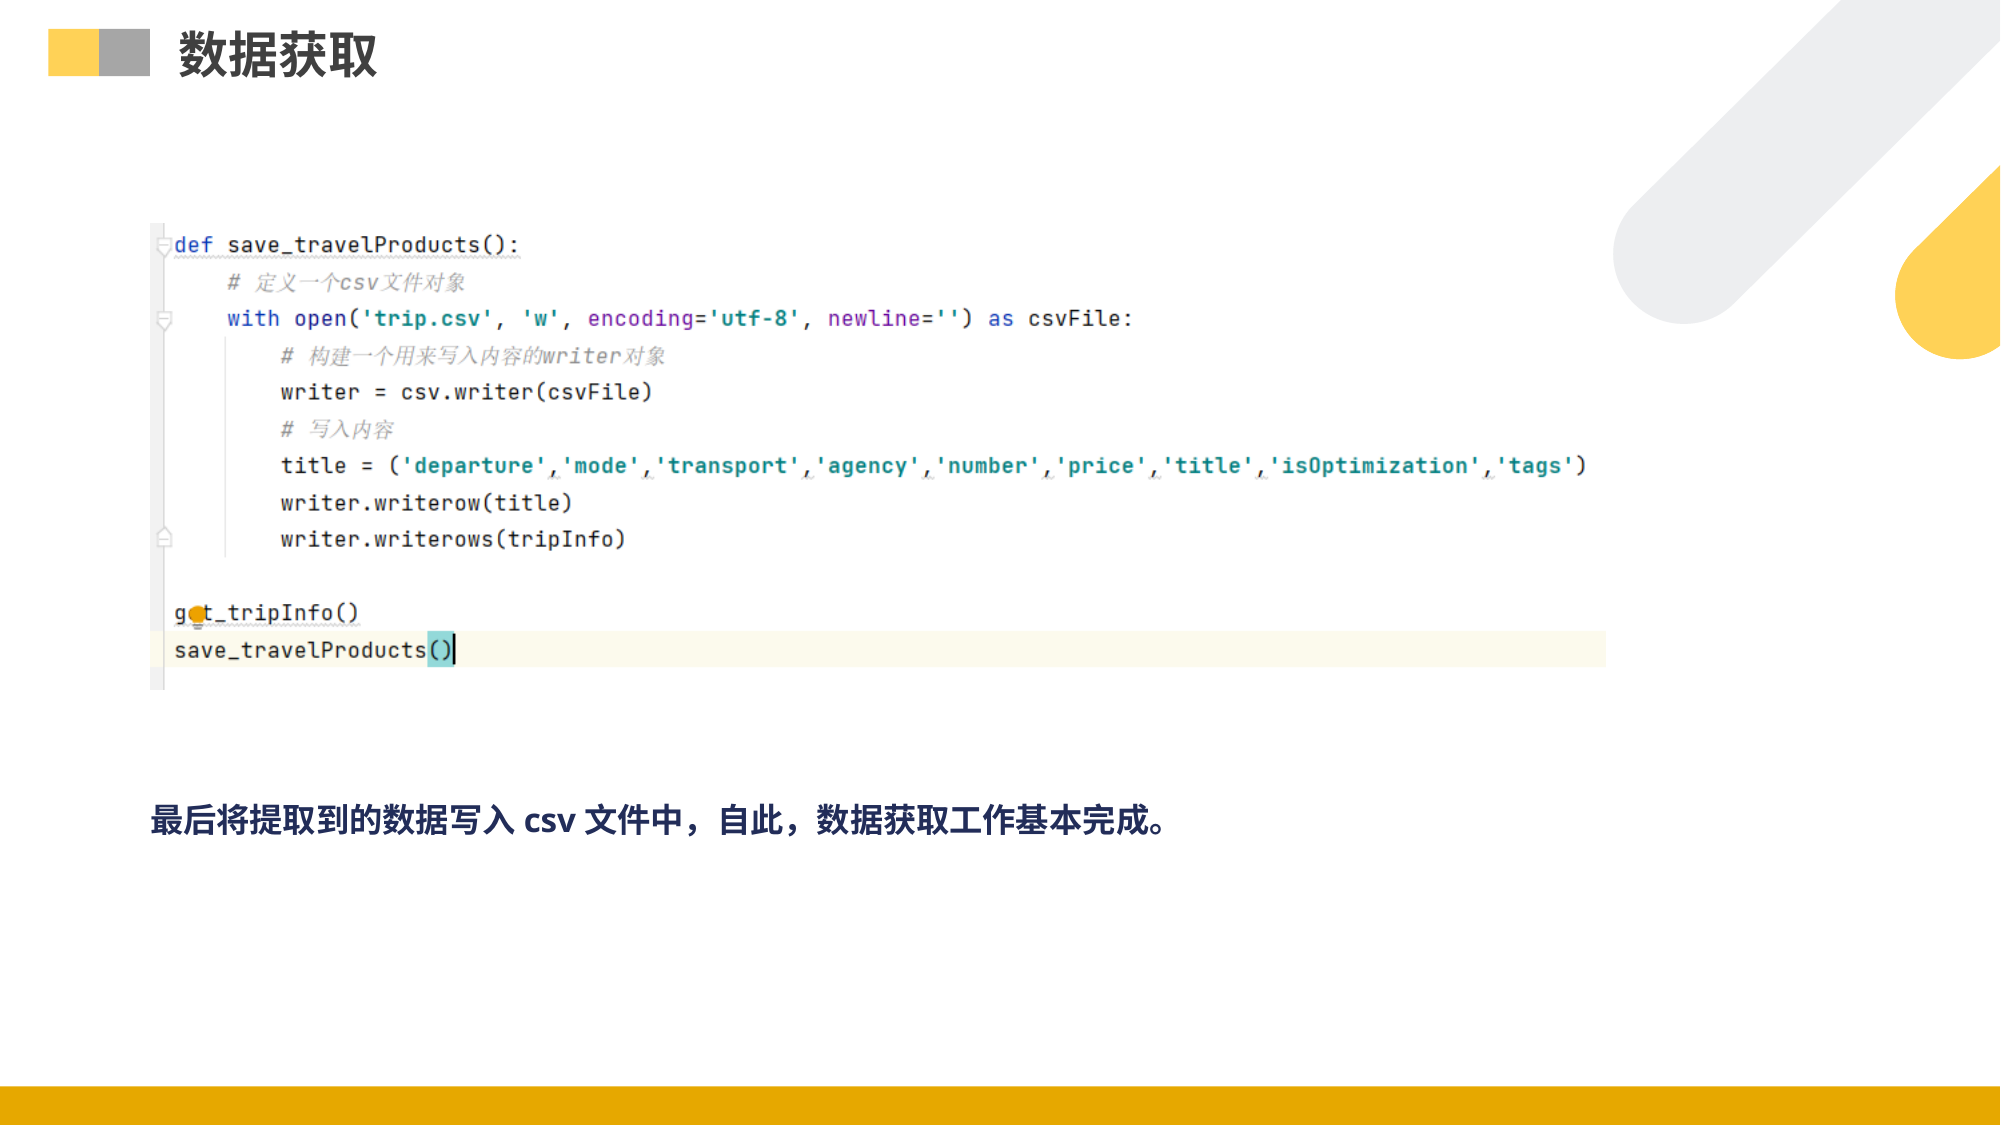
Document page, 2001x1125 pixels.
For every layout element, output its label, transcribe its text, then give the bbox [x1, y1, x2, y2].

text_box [1606, 0, 2000, 366]
picture [149, 223, 1606, 690]
text_box 最后将提取到的数据写入csv文件中，自此，数据获取工作基本完成。 [150, 799, 1720, 840]
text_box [48, 15, 675, 89]
